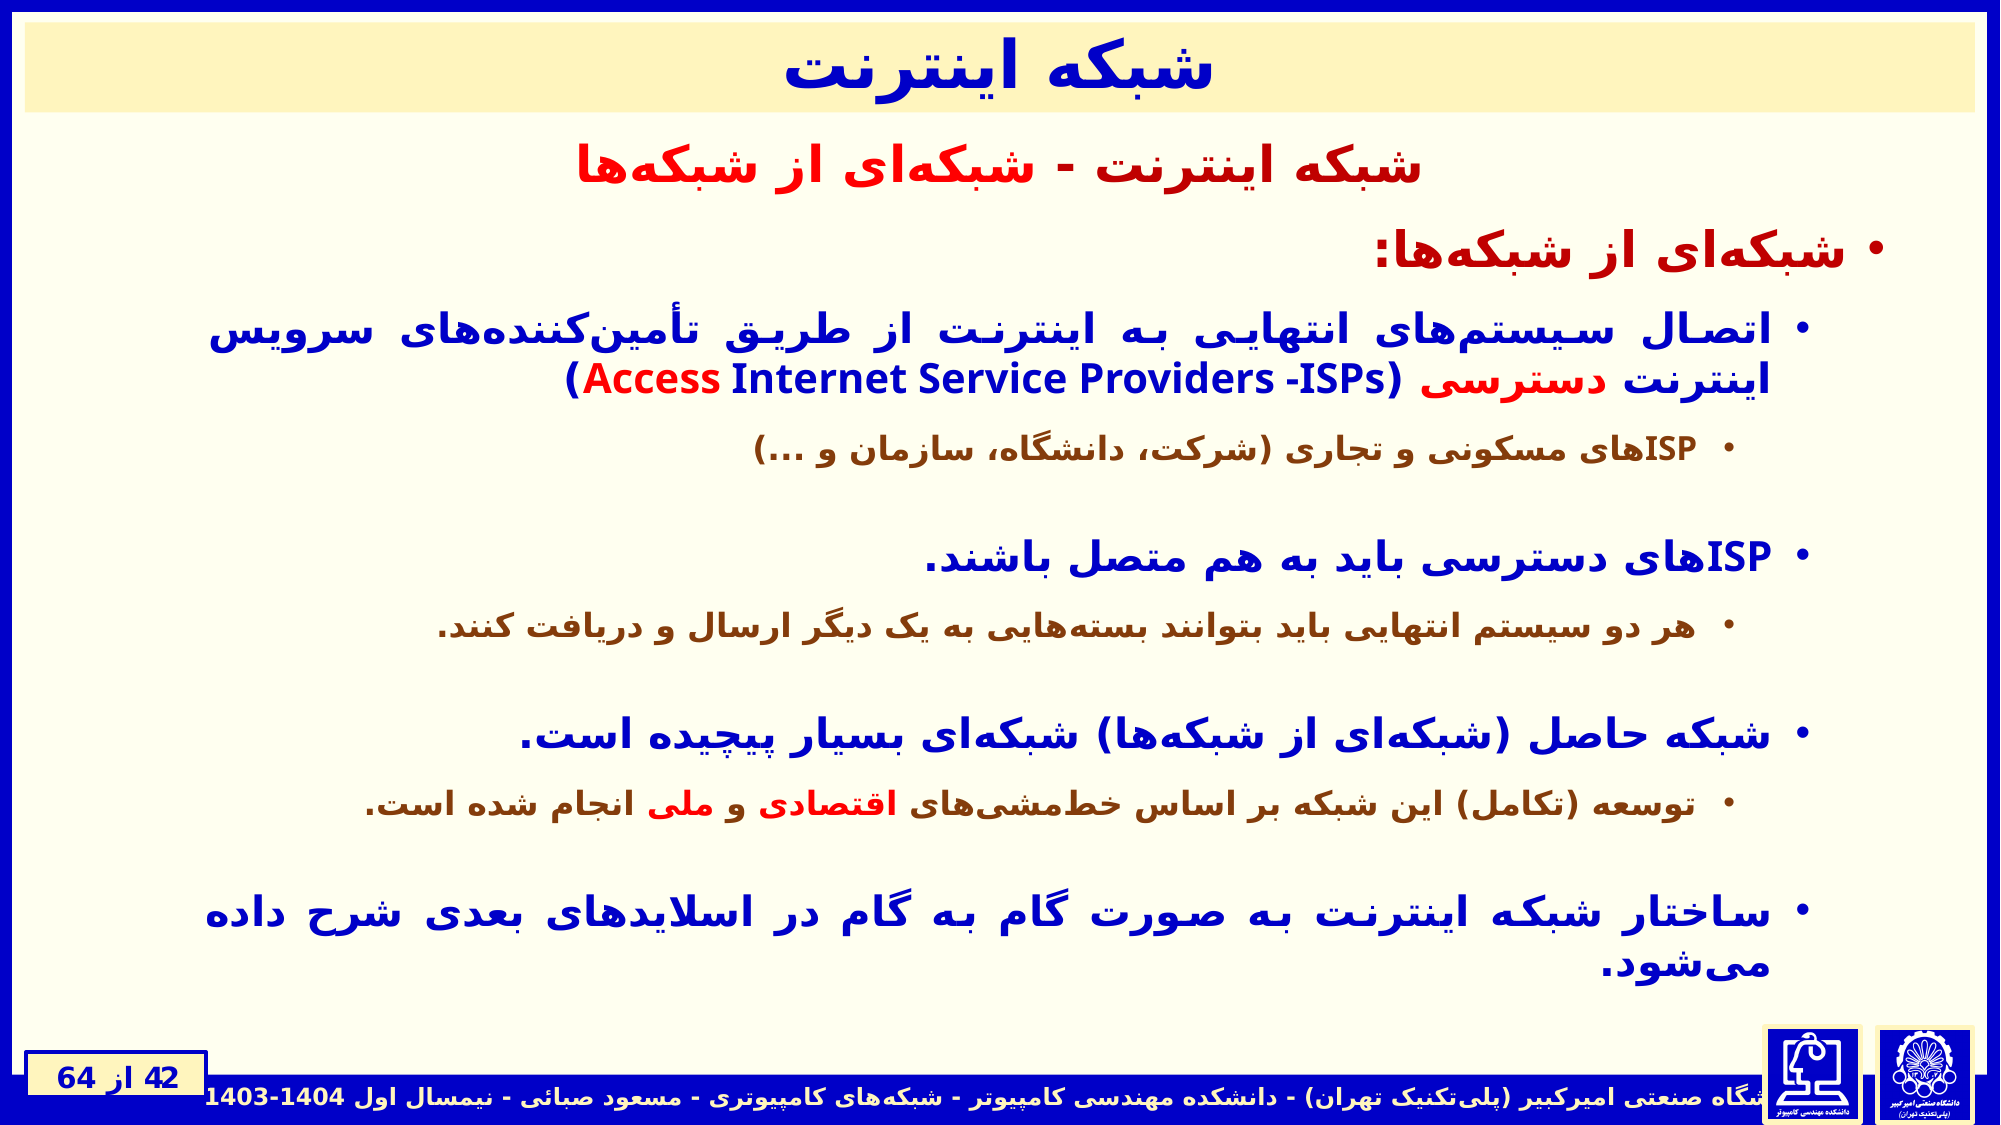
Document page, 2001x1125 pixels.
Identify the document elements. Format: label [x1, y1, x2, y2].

text_box [0, 0, 2000, 1125]
